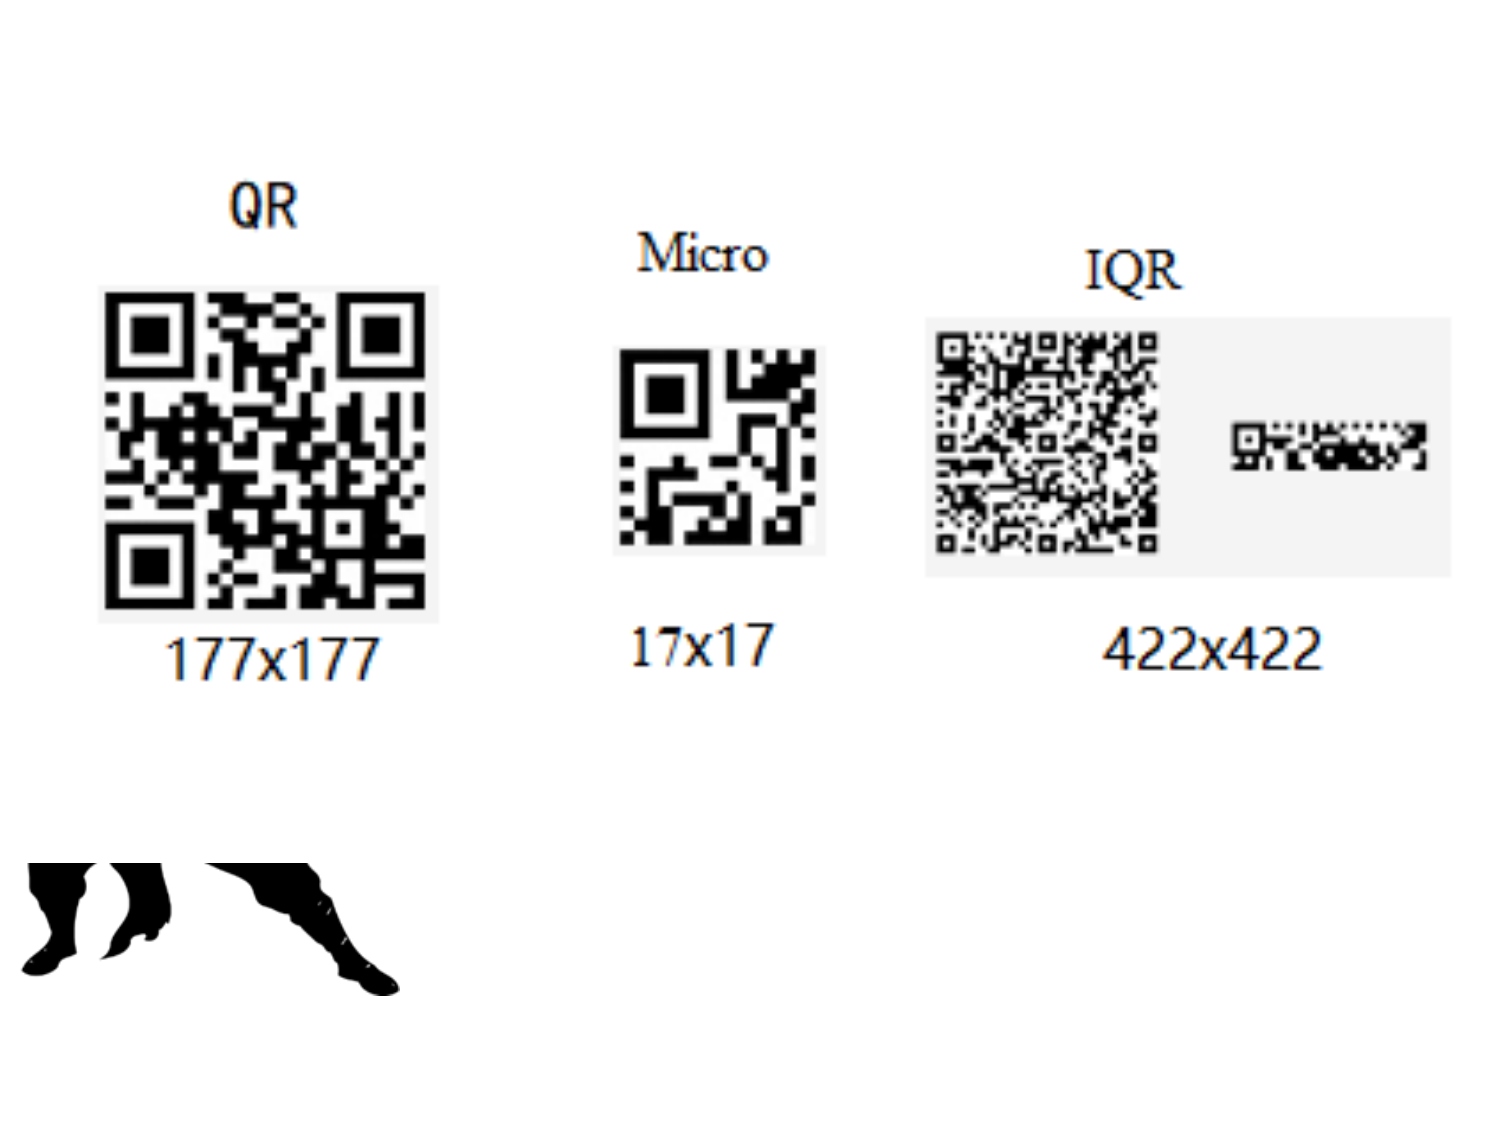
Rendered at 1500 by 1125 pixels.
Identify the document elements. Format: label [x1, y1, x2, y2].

picture [0, 155, 1500, 996]
